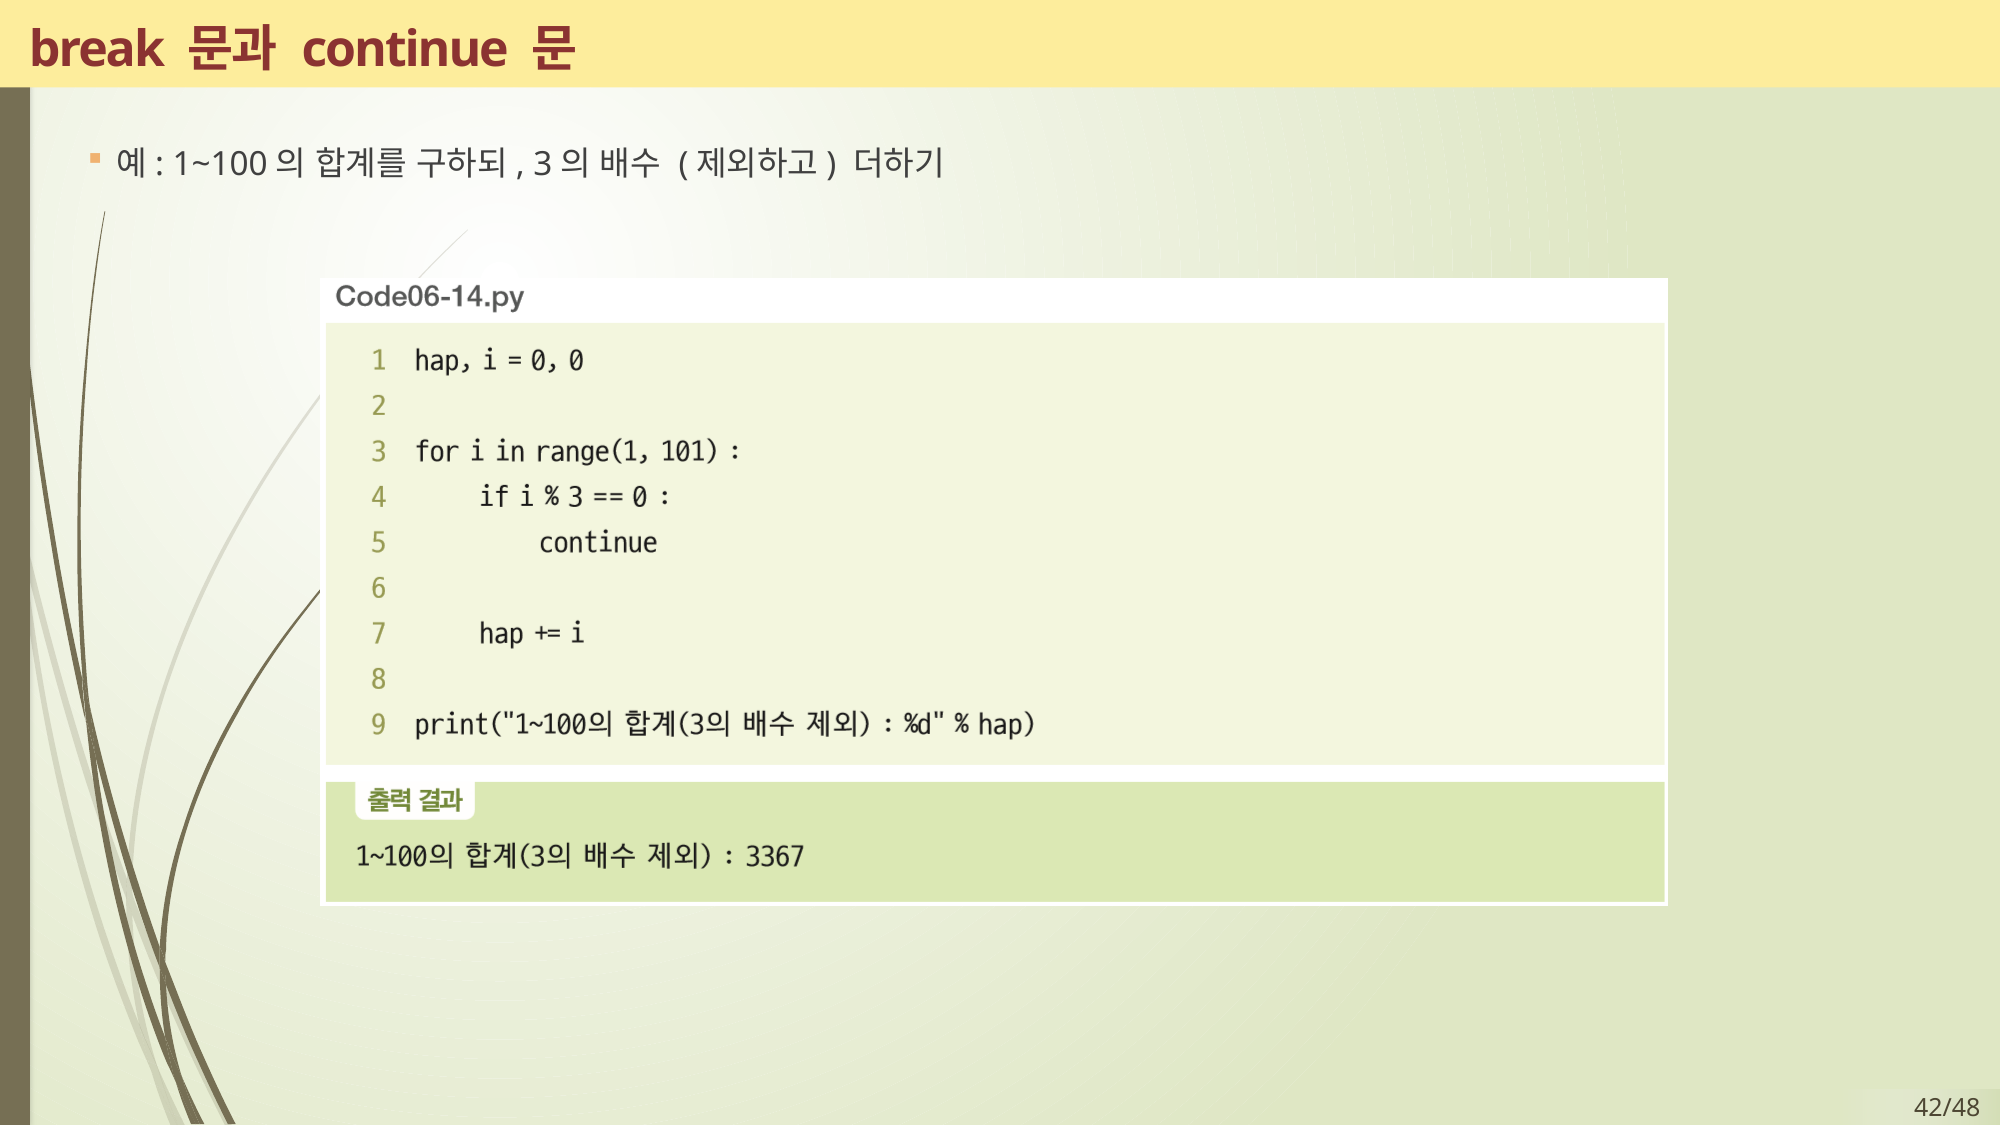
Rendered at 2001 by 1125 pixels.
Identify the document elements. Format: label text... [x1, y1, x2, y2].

title break 문과 continue 문 [13, 8, 1717, 87]
list 예: 1~100의 합계를 구하되, 3의 배수 (제외하고) 더하기 [13, 126, 1975, 1057]
picture [320, 277, 1668, 906]
